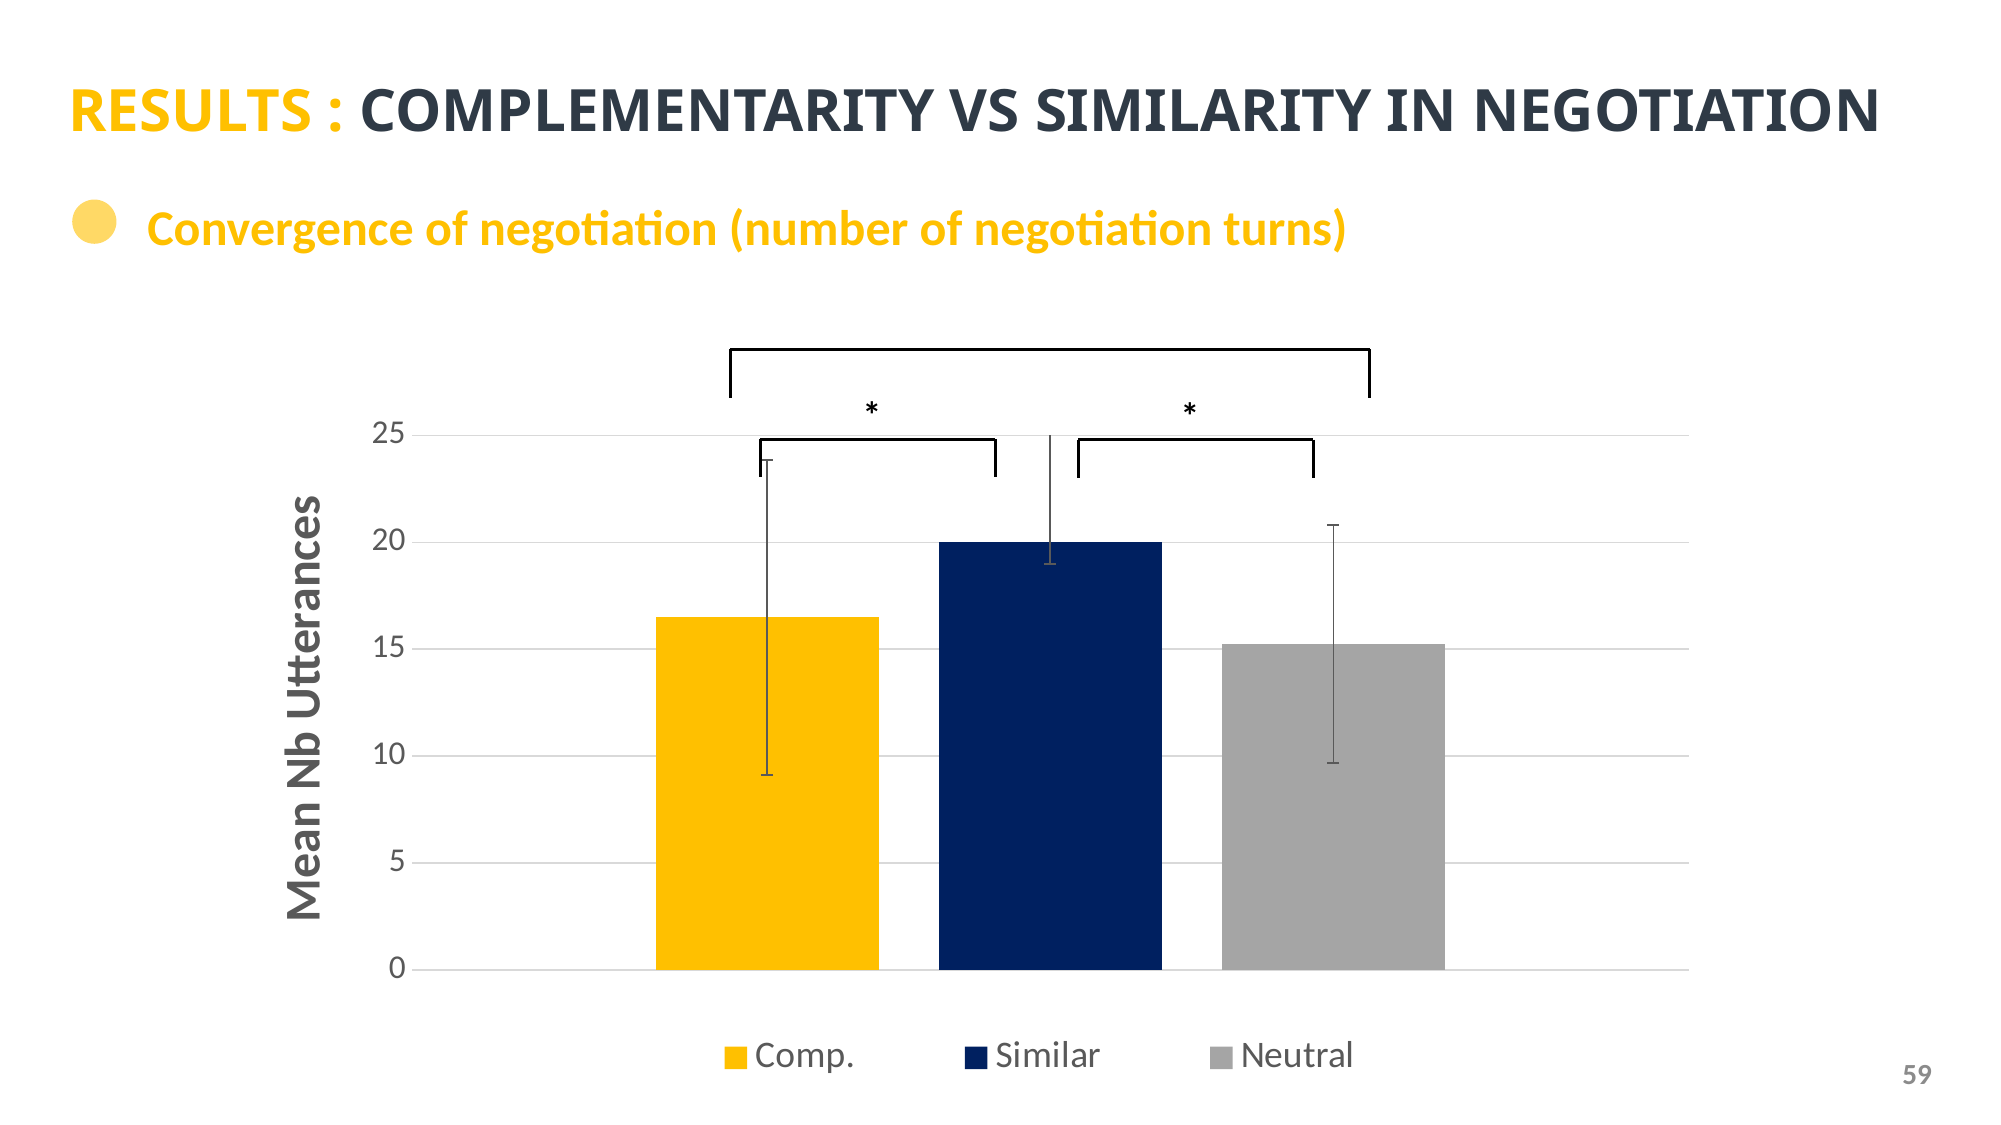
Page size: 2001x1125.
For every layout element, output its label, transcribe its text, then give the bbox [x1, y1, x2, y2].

title RESULTS : COMPLEMENTARITY VS SIMILARITY IN NEGOTIATION [53, 24, 2000, 200]
text_box Convergence of negotiation (number of negotiation turns) [132, 187, 1363, 263]
slide_number 59 [1736, 1042, 1947, 1103]
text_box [730, 278, 1370, 399]
chart [221, 243, 1736, 1106]
text_box [71, 199, 117, 245]
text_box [760, 399, 996, 478]
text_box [1078, 384, 1314, 478]
